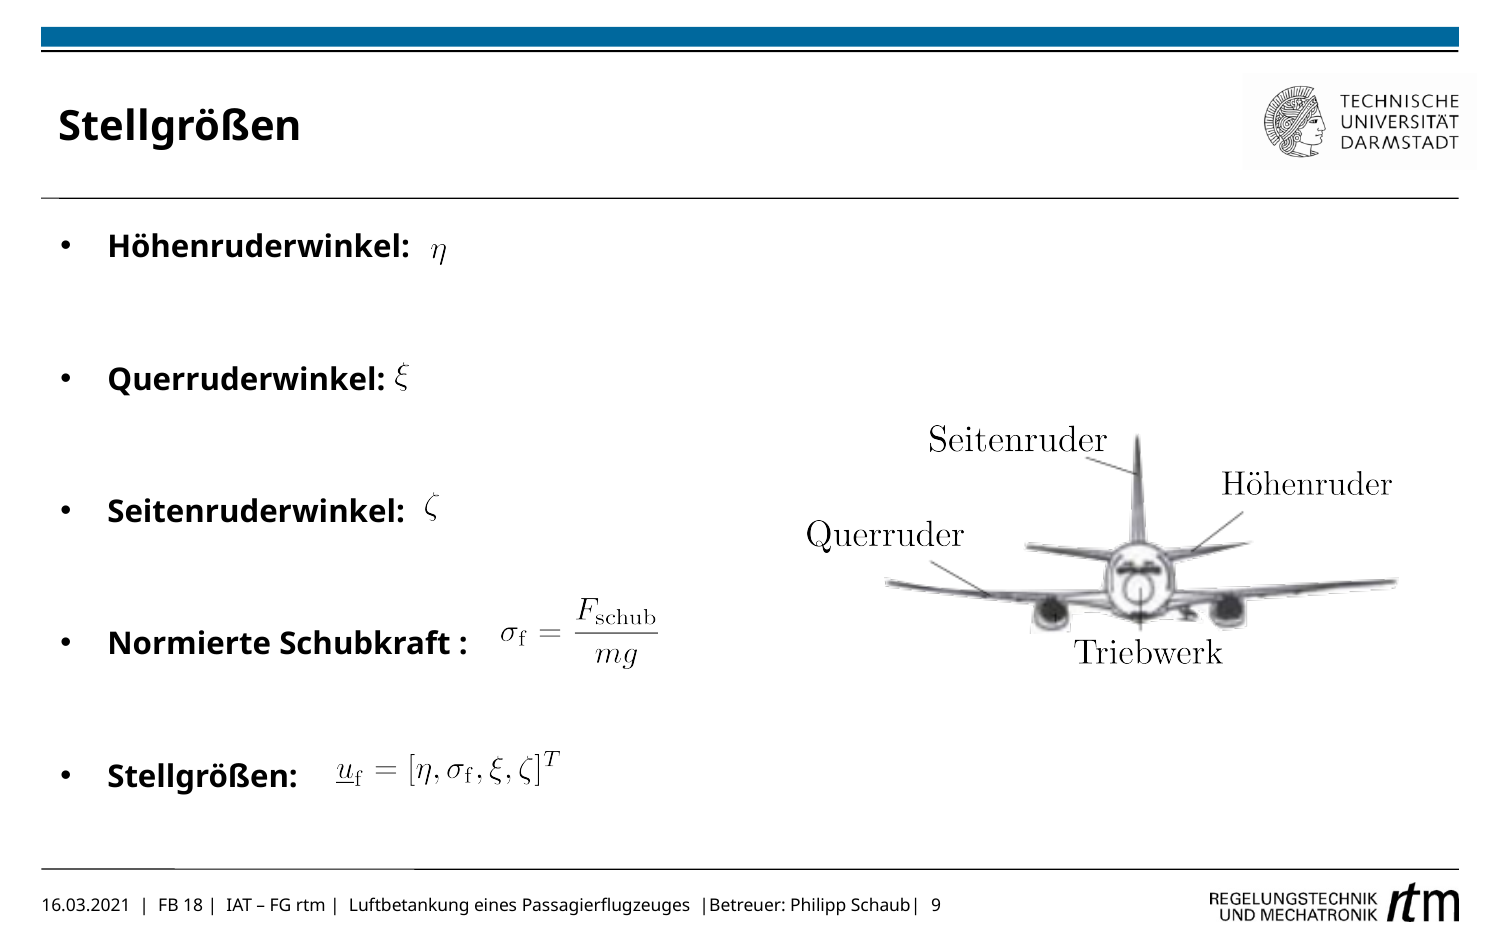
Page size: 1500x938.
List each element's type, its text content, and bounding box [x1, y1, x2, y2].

list Höhenruderwinkel: Querruderwinkel: Seitenruderwinkel: Normierte Schubkraft : Stellgrößen: [60, 218, 1443, 845]
picture [501, 598, 658, 670]
picture [1210, 882, 1459, 922]
picture [336, 750, 560, 786]
picture [806, 425, 1399, 635]
picture [424, 492, 439, 521]
picture [430, 244, 447, 266]
picture [1242, 73, 1477, 170]
picture [395, 362, 410, 391]
title Stellgrößen [58, 66, 1149, 182]
picture [1074, 638, 1223, 664]
